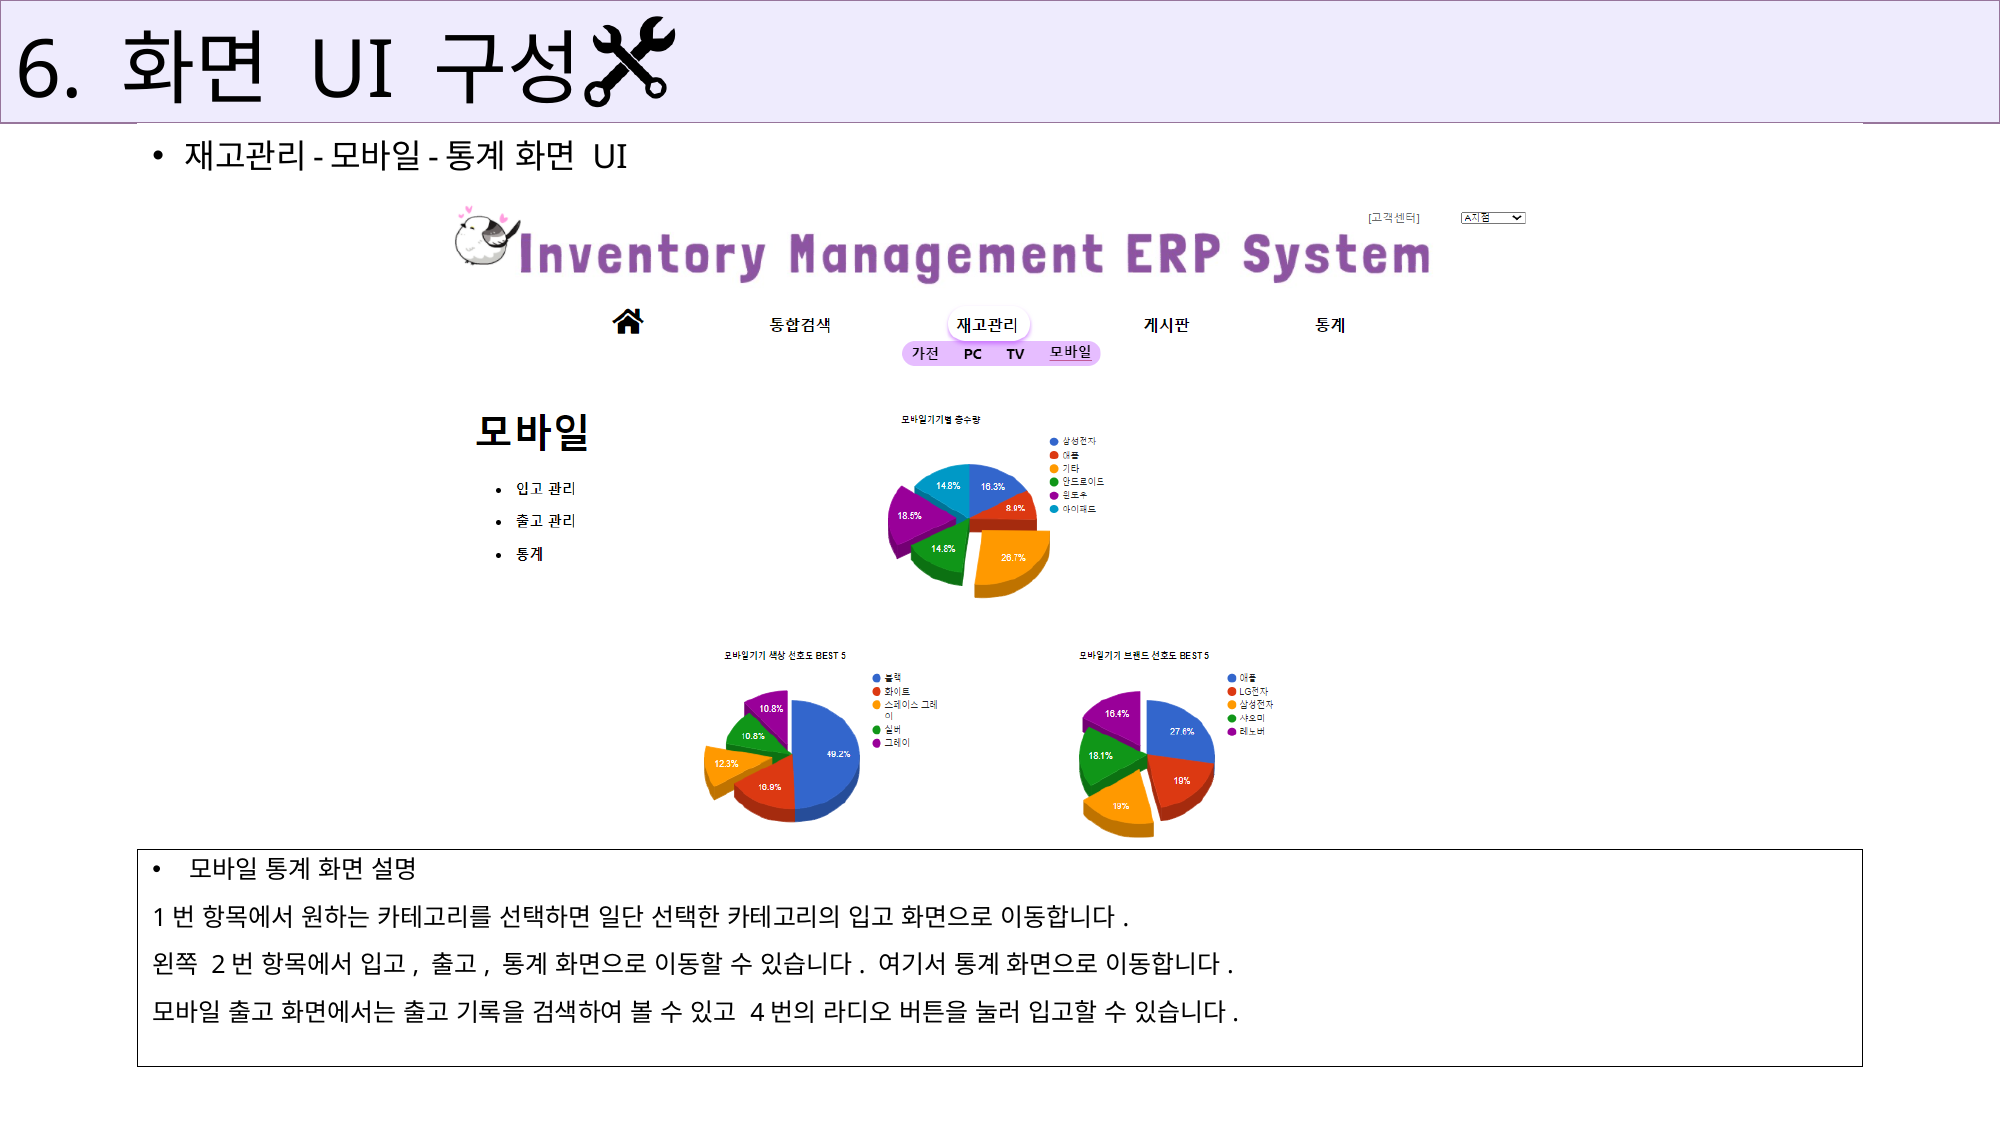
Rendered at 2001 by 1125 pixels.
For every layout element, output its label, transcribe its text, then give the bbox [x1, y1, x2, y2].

list 재고관리-모바일-통계 화면 UI [137, 123, 1863, 184]
picture [574, 7, 684, 116]
picture [438, 200, 1611, 925]
text_box 모바일 통계 화면 설명 1번 항목에서 원하는 카테고리를 선택하면 일단 선택한 카테고리의 입고 화면으로 이동합니다. 왼쪽 2번 항목에서 입고, 출고, 통계 화면으로 이동할 수 있습니다. 여기서 통계 화면으로 이동합니다. 모바일 출고 화면에서는 출고 기록을 검색하여 볼 수 있고 4번의 라디오 버튼을 눌러 입고할 수 있습니다. [137, 849, 1863, 1067]
text_box [0, 0, 2000, 124]
title 6. 화면 UI 구성 [0, 19, 1725, 123]
